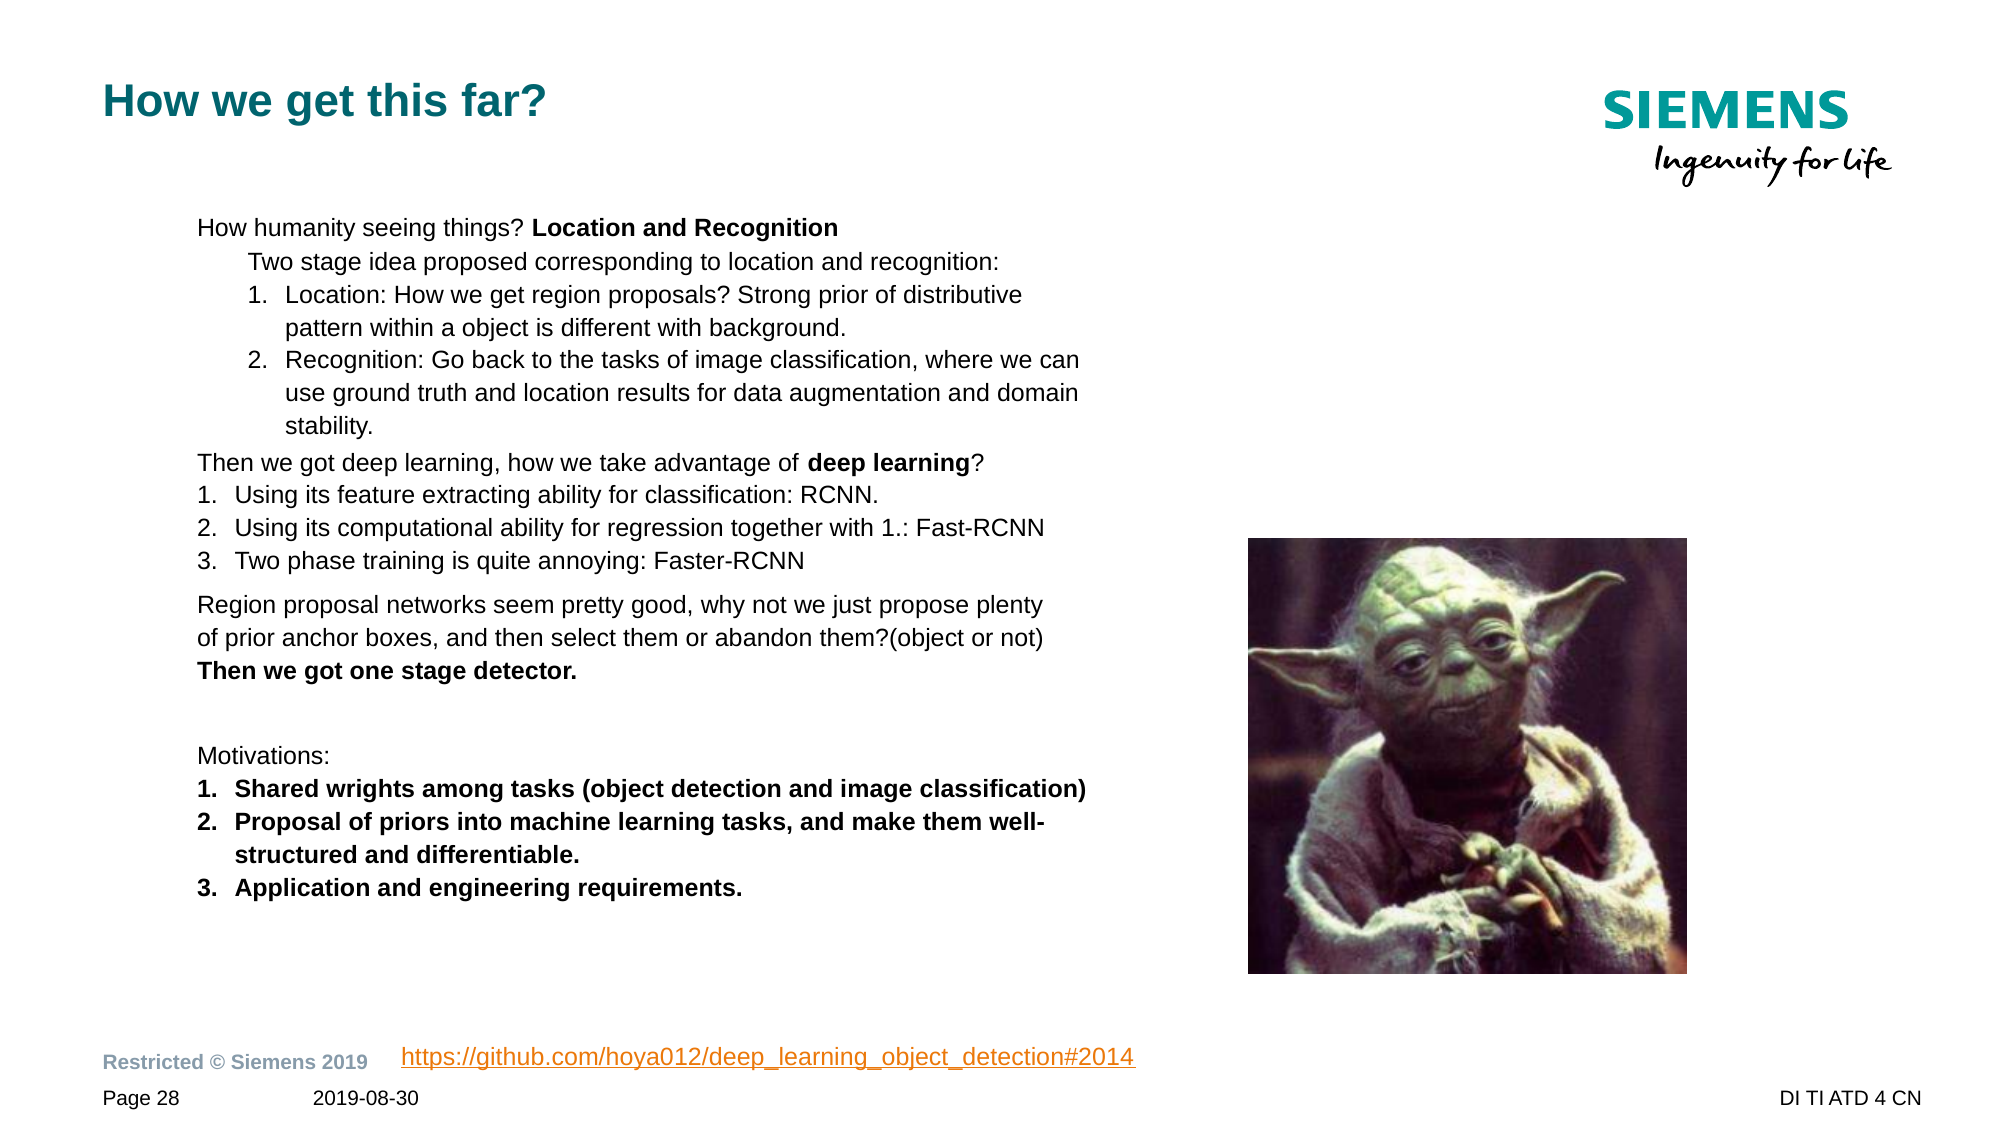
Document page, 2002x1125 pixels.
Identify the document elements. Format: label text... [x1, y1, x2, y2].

text_box https://github.com/hoya012/deep_learning_object_detection#2014 [386, 1032, 1710, 1078]
text_box Then we got deep learning, how we take advantage of deep learning? Using its feature extracting ability for classification: RCNN. Using its computational ability for regression together with 1.: Fast-RCNN Two phase training is quite annoying: Faster-RCNN [197, 443, 1095, 587]
title How we get this far? [0, 0, 2001, 237]
picture [1248, 538, 1687, 974]
text_box Region proposal networks seem pretty good, why not we just propose plenty of prior anchor boxes, and then select them or abandon them?(object or not) Then we got one stage detector. [197, 586, 1072, 628]
text_box Two stage idea proposed corresponding to location and recognition: Location: How we get region proposals? Strong prior of distributive pattern within a object is different with background. Recognition: Go back to the tasks of image classification, where we can use ground truth and location results for data augmentation and domain stability. [247, 242, 1095, 443]
text_box Motivations: Shared wrights among tasks (object detection and image classification) Proposal of priors into machine learning tasks, and make them well-structured and differentiable. Application and engineering requirements. [197, 736, 1166, 905]
text_box How humanity seeing things? Location and Recognition [197, 208, 871, 244]
